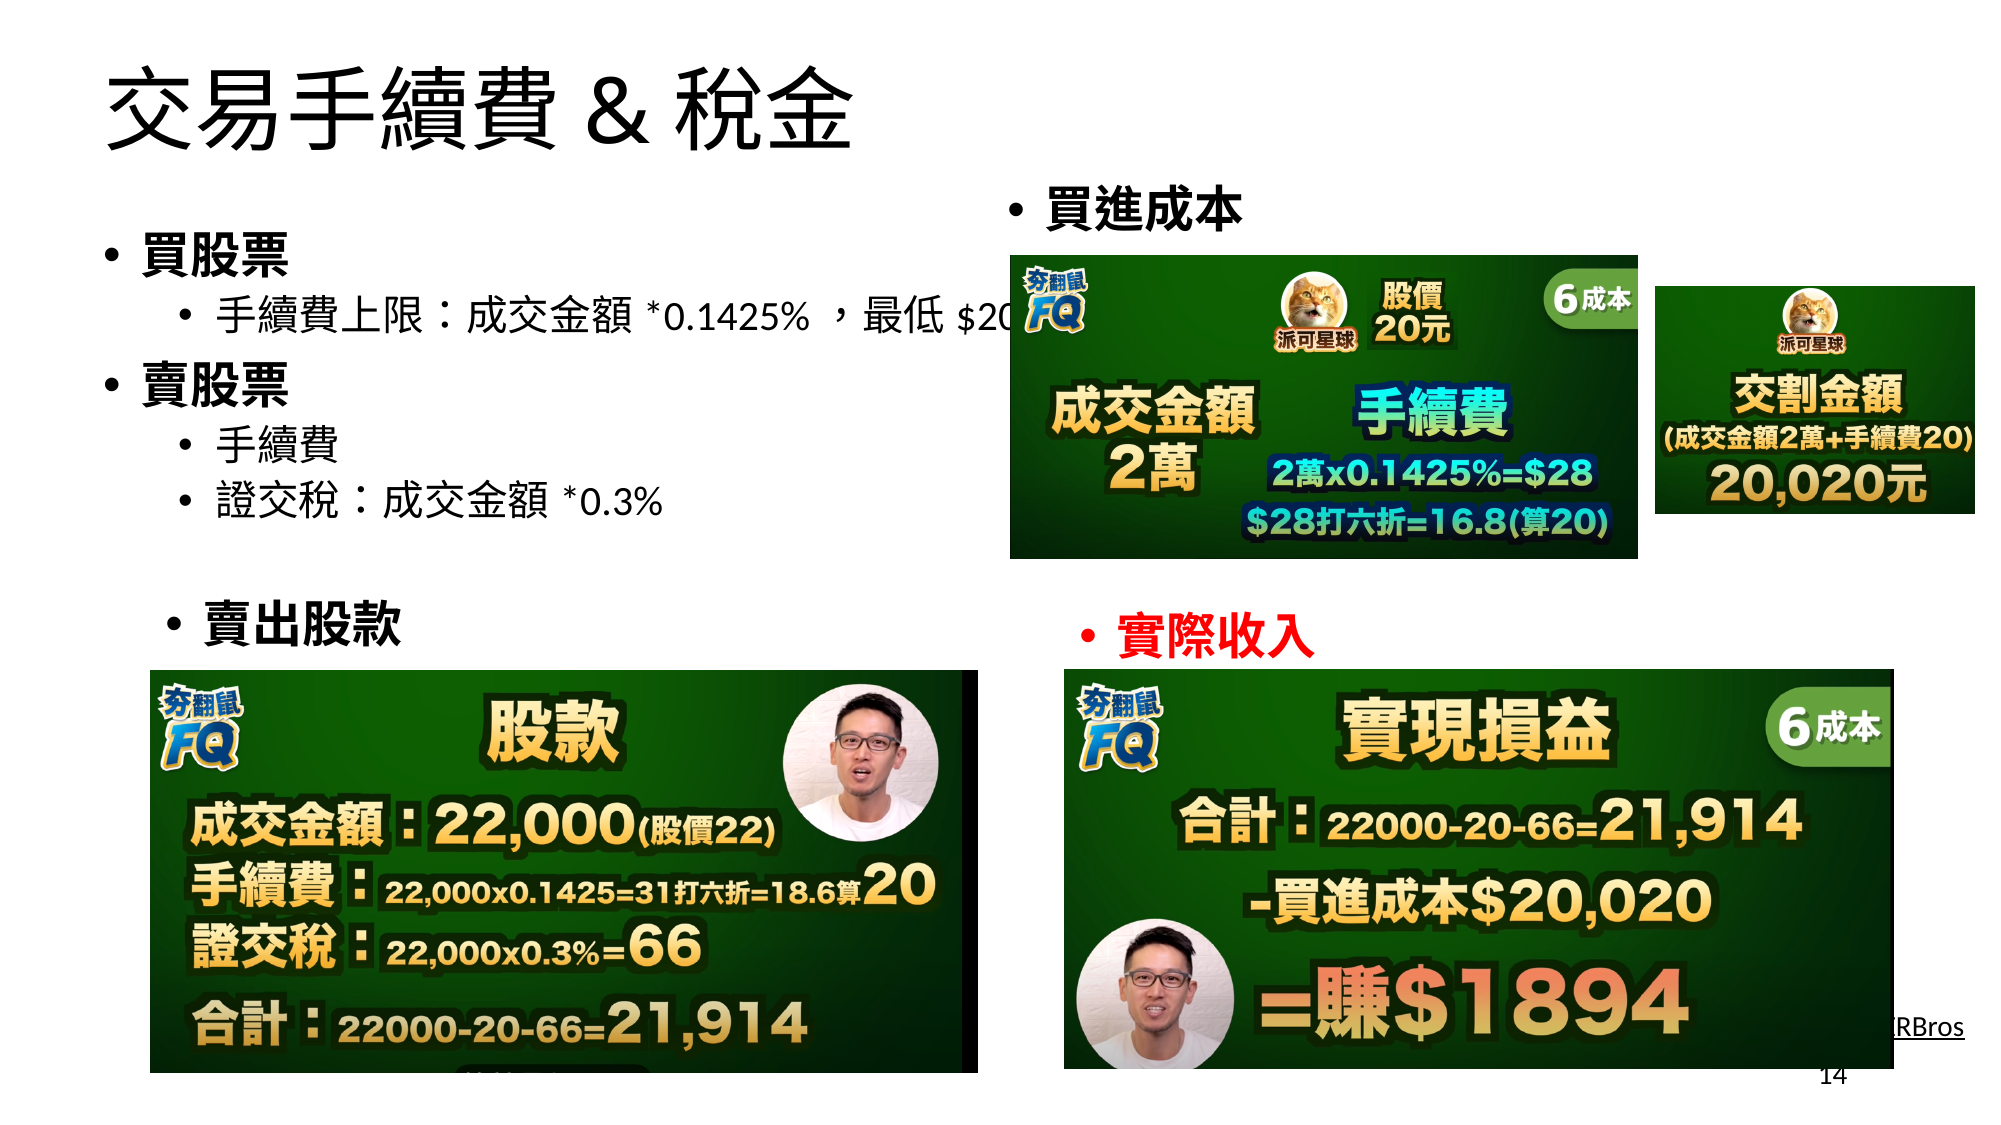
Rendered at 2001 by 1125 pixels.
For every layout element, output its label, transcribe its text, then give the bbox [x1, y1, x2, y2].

text_box 賣出股款 [150, 591, 474, 670]
picture [1010, 255, 1638, 559]
list 買股票 手續費上限：成交金額*0.1425%，最低$20 賣股票 手續費 證交稅：成交金額*0.3% [88, 222, 1814, 578]
picture [1655, 286, 1975, 514]
picture [150, 670, 978, 1073]
picture [1064, 669, 1894, 1069]
text_box 實際收入 [1064, 603, 1388, 669]
title 交易手續費&稅金 [88, 5, 1814, 222]
text_box 買進成本 [992, 177, 1316, 256]
slide_number 14 [1412, 1069, 1863, 1103]
